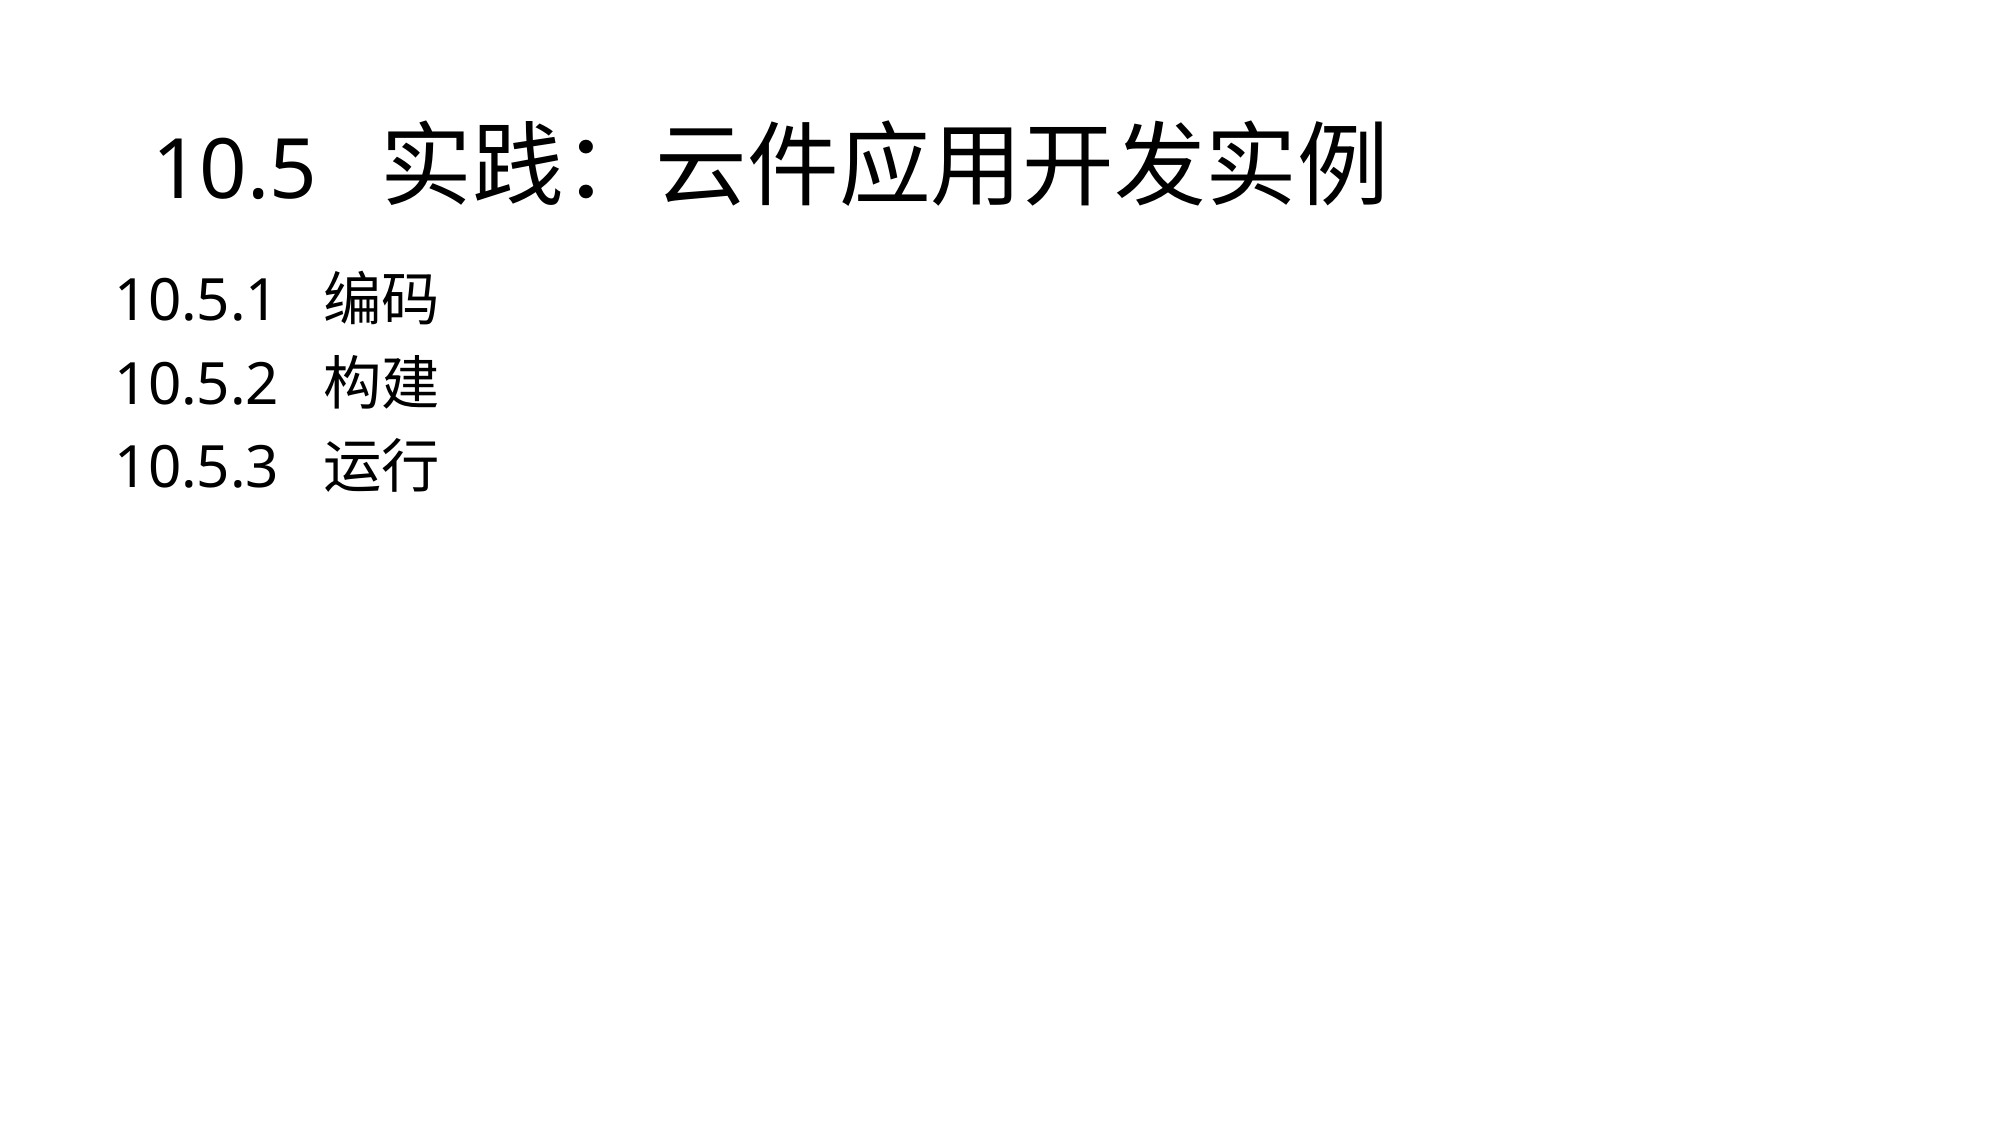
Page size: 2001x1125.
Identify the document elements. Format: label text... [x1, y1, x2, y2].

list 10.5.1 编码 10.5.2 构建 10.5.3 运行 [99, 262, 1900, 1005]
title 10.5 实践：云件应用开发实例 [137, 59, 1863, 262]
